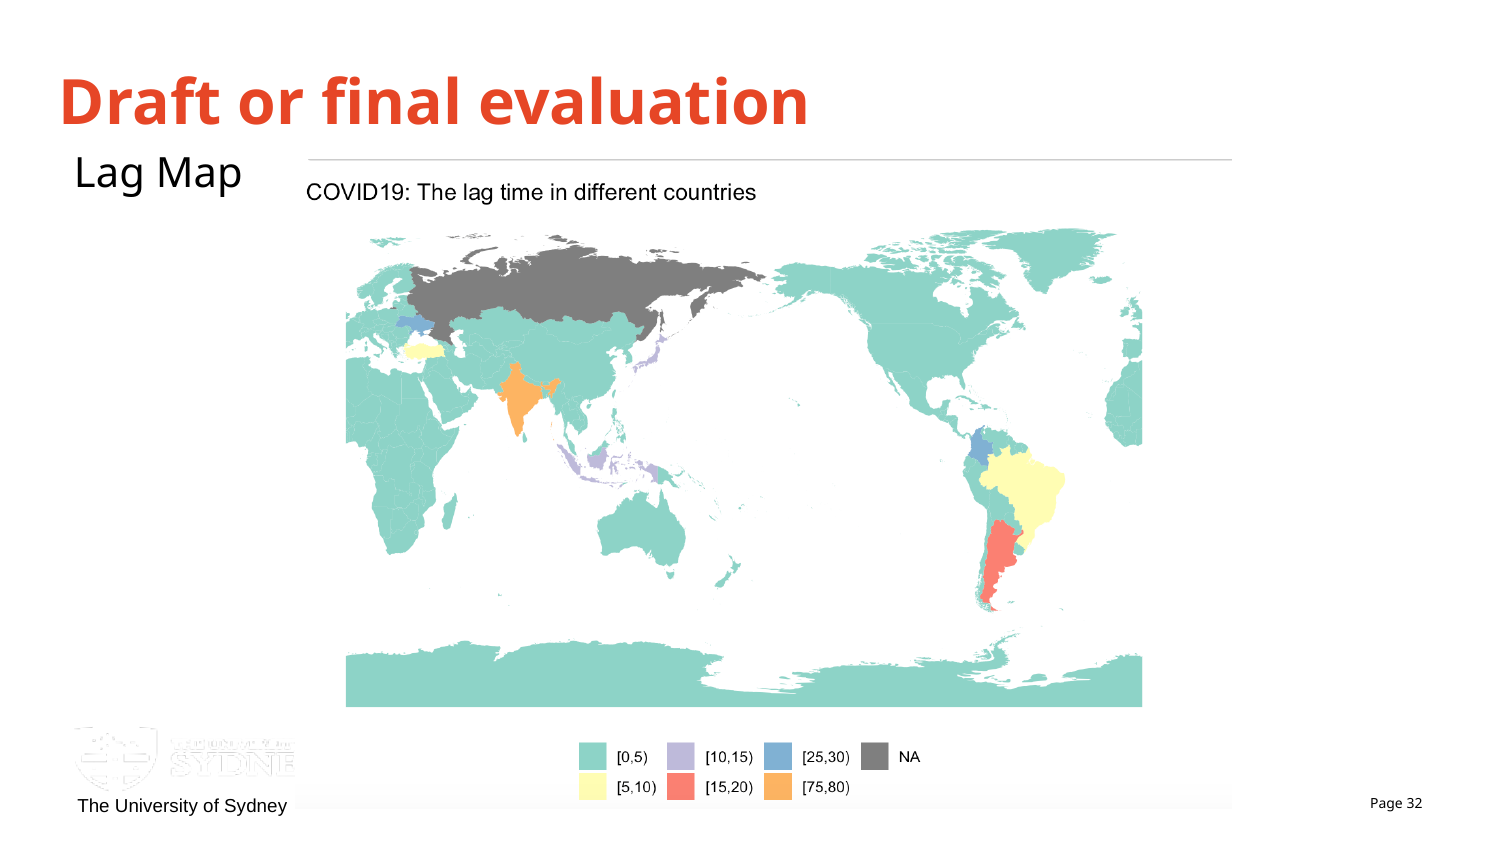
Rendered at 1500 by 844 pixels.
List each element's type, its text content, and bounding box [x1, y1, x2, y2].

title Draft or final evaluation [58, 61, 1442, 142]
list Lag Map [58, 144, 1442, 224]
picture [74, 159, 1233, 809]
